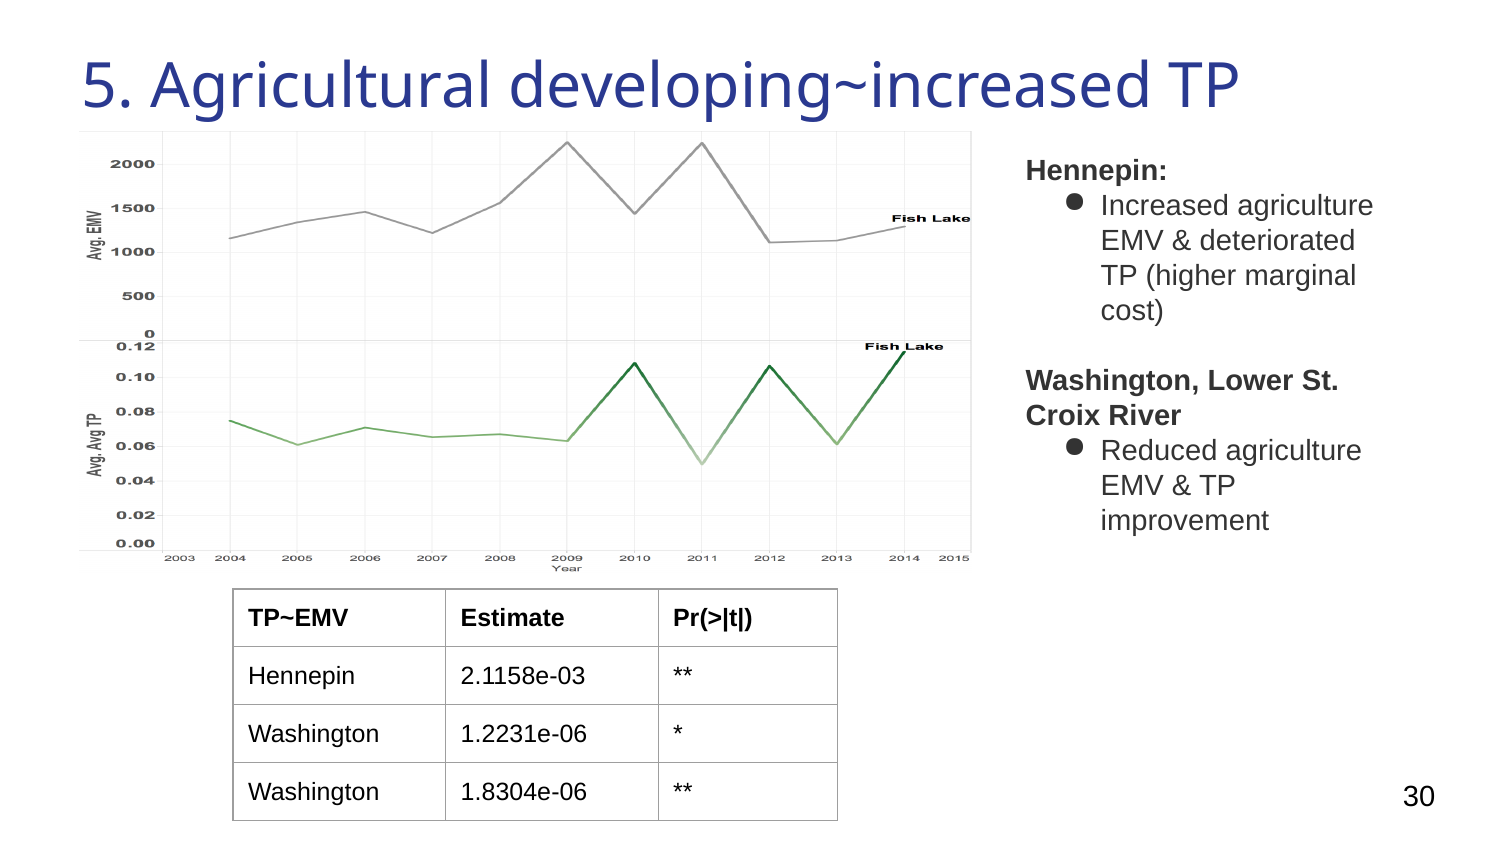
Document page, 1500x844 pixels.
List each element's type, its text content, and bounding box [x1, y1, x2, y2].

table_cell Washington [234, 705, 445, 762]
table_cell 1.8304e-06 [446, 763, 658, 820]
table_header TP~EMV [234, 590, 445, 646]
table_cell 2.1158e-03 [446, 647, 658, 704]
table_cell Washington [234, 763, 445, 820]
picture [78, 131, 972, 576]
table_cell 1.2231e-06 [446, 705, 658, 762]
slide_number ‹#› [1387, 762, 1478, 828]
table_header Pr(>|t|) [659, 590, 837, 646]
table_cell * [659, 705, 837, 762]
table_cell ** [659, 647, 837, 704]
table_header Estimate [446, 590, 658, 646]
table_cell ** [659, 763, 837, 820]
text_box Hennepin: Increased agriculture EMV & deteriorated TP (higher marginal cost) Washington, Lower St. Croix River Reduced agriculture EMV & TP improvement [1010, 136, 1413, 468]
title 5. Agricultural developing~increased TP [66, 30, 1465, 130]
table_cell Hennepin [234, 647, 445, 704]
